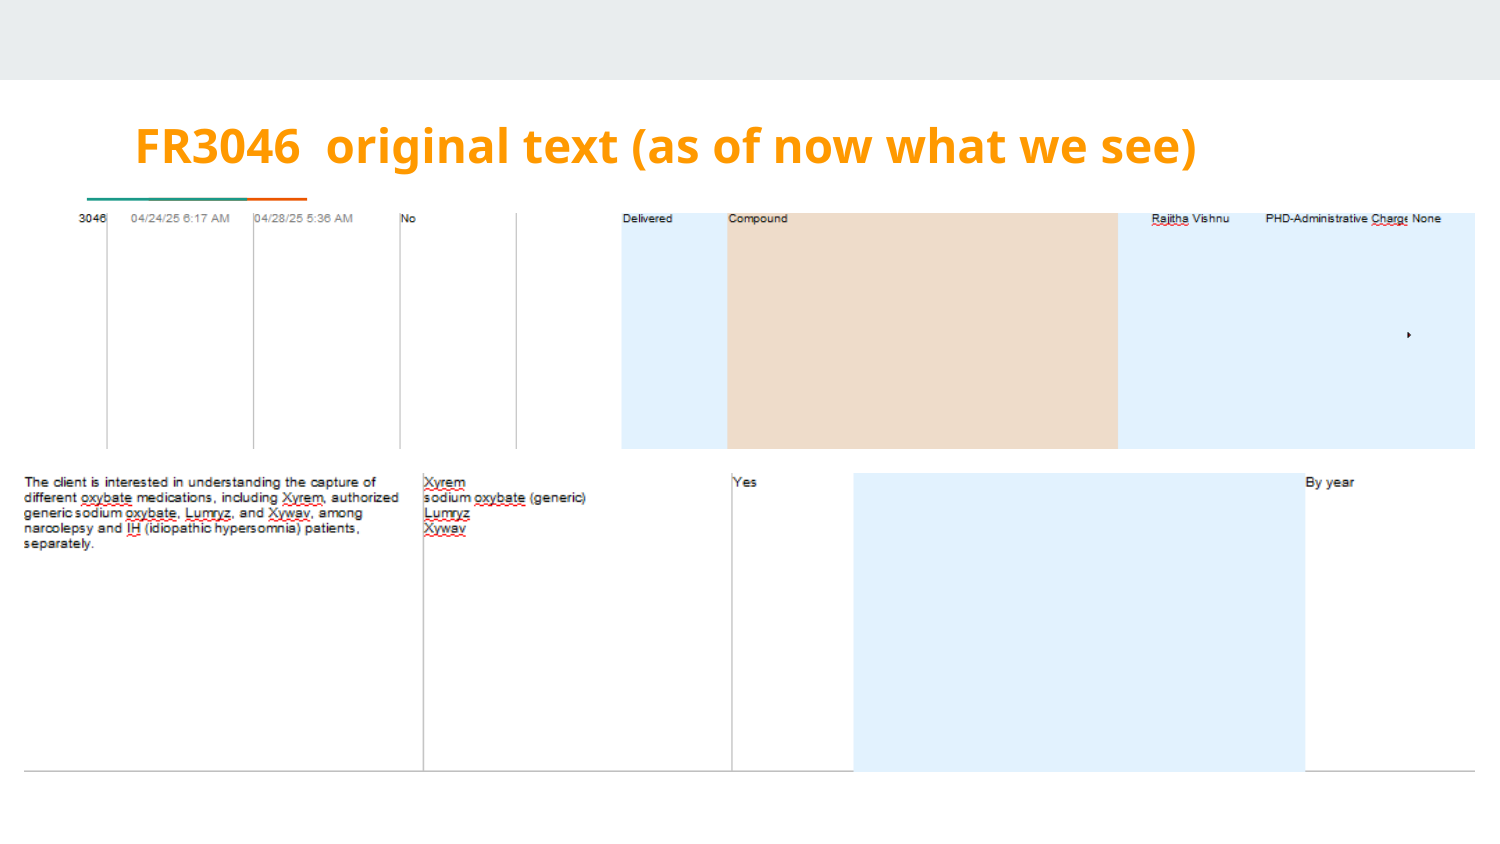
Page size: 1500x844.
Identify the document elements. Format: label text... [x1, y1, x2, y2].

picture [24, 213, 1476, 449]
title FR3046 original text (as of now what we see) [119, 100, 1381, 189]
picture [24, 473, 1476, 773]
